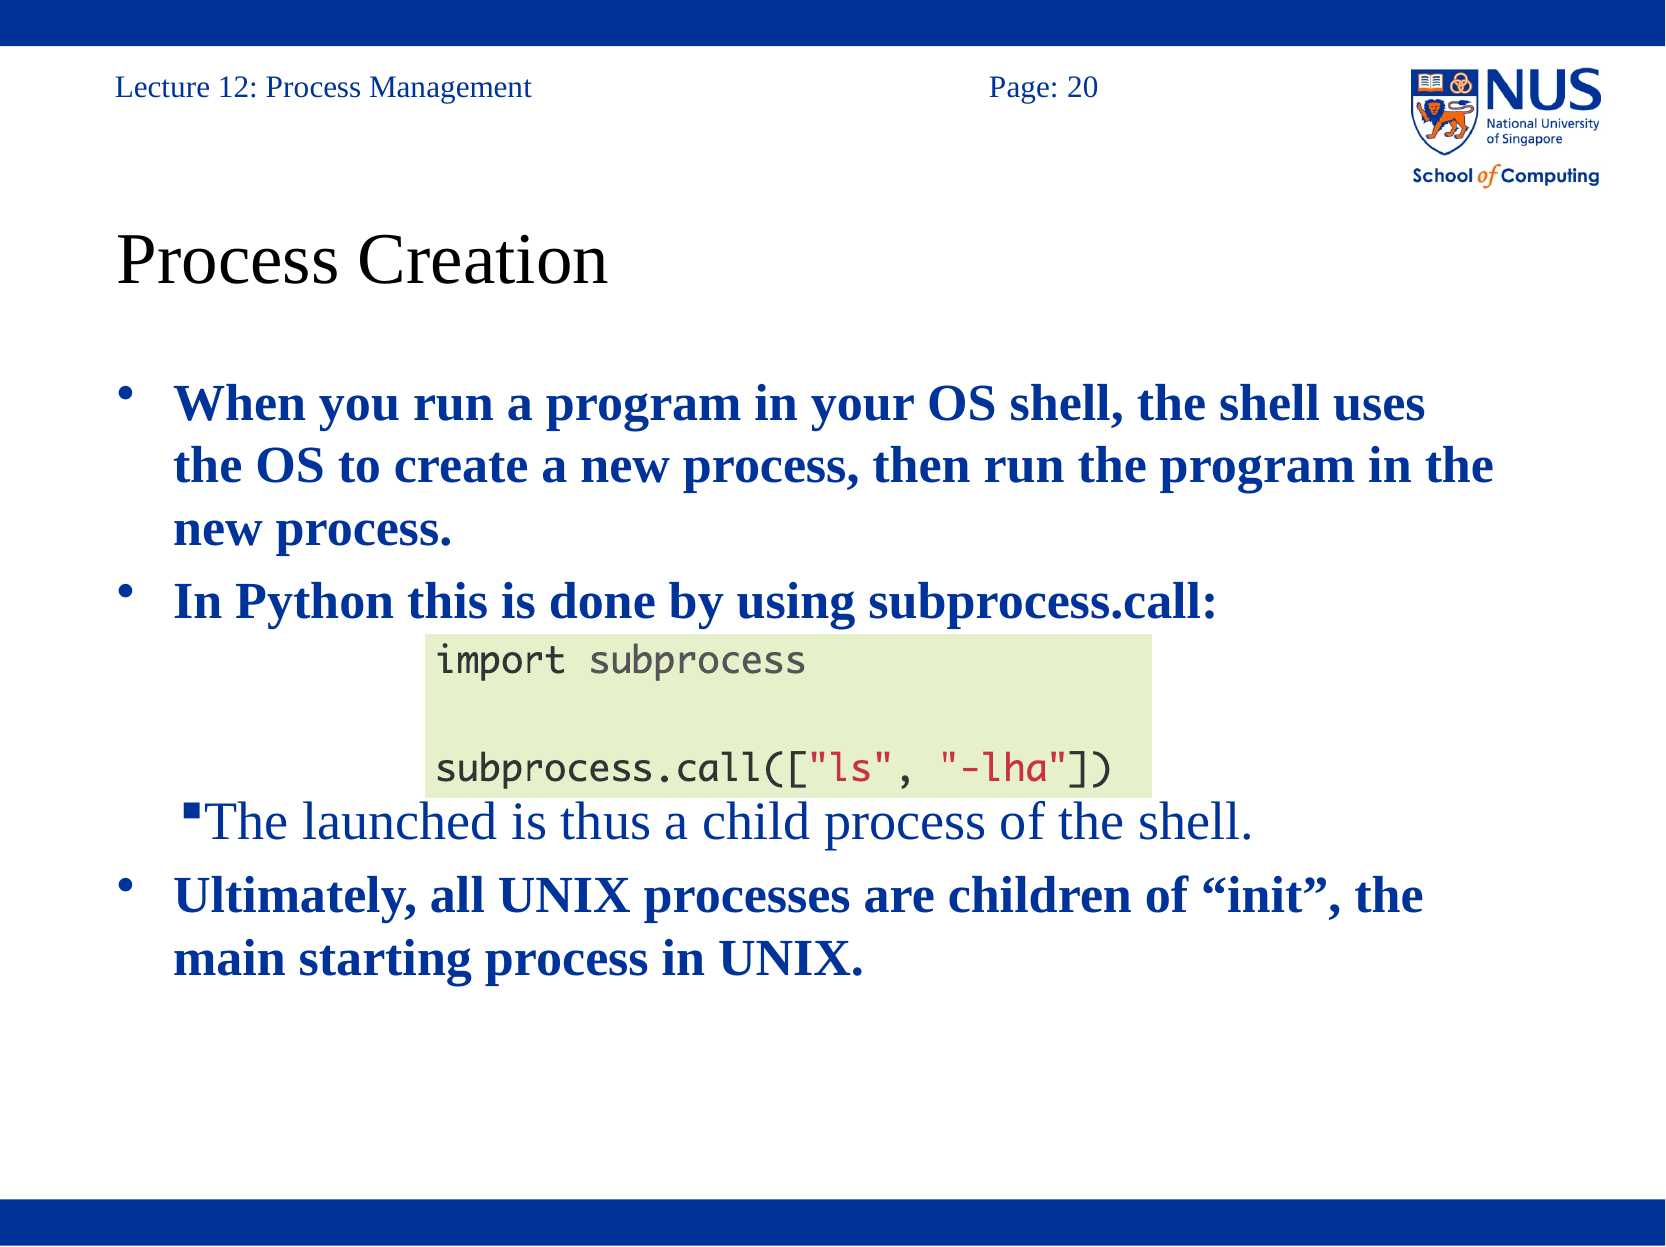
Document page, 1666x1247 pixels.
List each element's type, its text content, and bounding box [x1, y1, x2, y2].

title Process Creation [100, 150, 1288, 358]
picture [1411, 67, 1601, 190]
list When you run a program in your OS shell, the shell uses the OS to create a new process, then run the program in the new process. In Python this is done by using subprocess.call: The launched is thus a child process of the shell. Ultimately, all UNIX processes are children of “init”, the main starting process in UNIX. [100, 359, 1516, 1131]
picture [425, 634, 1152, 798]
